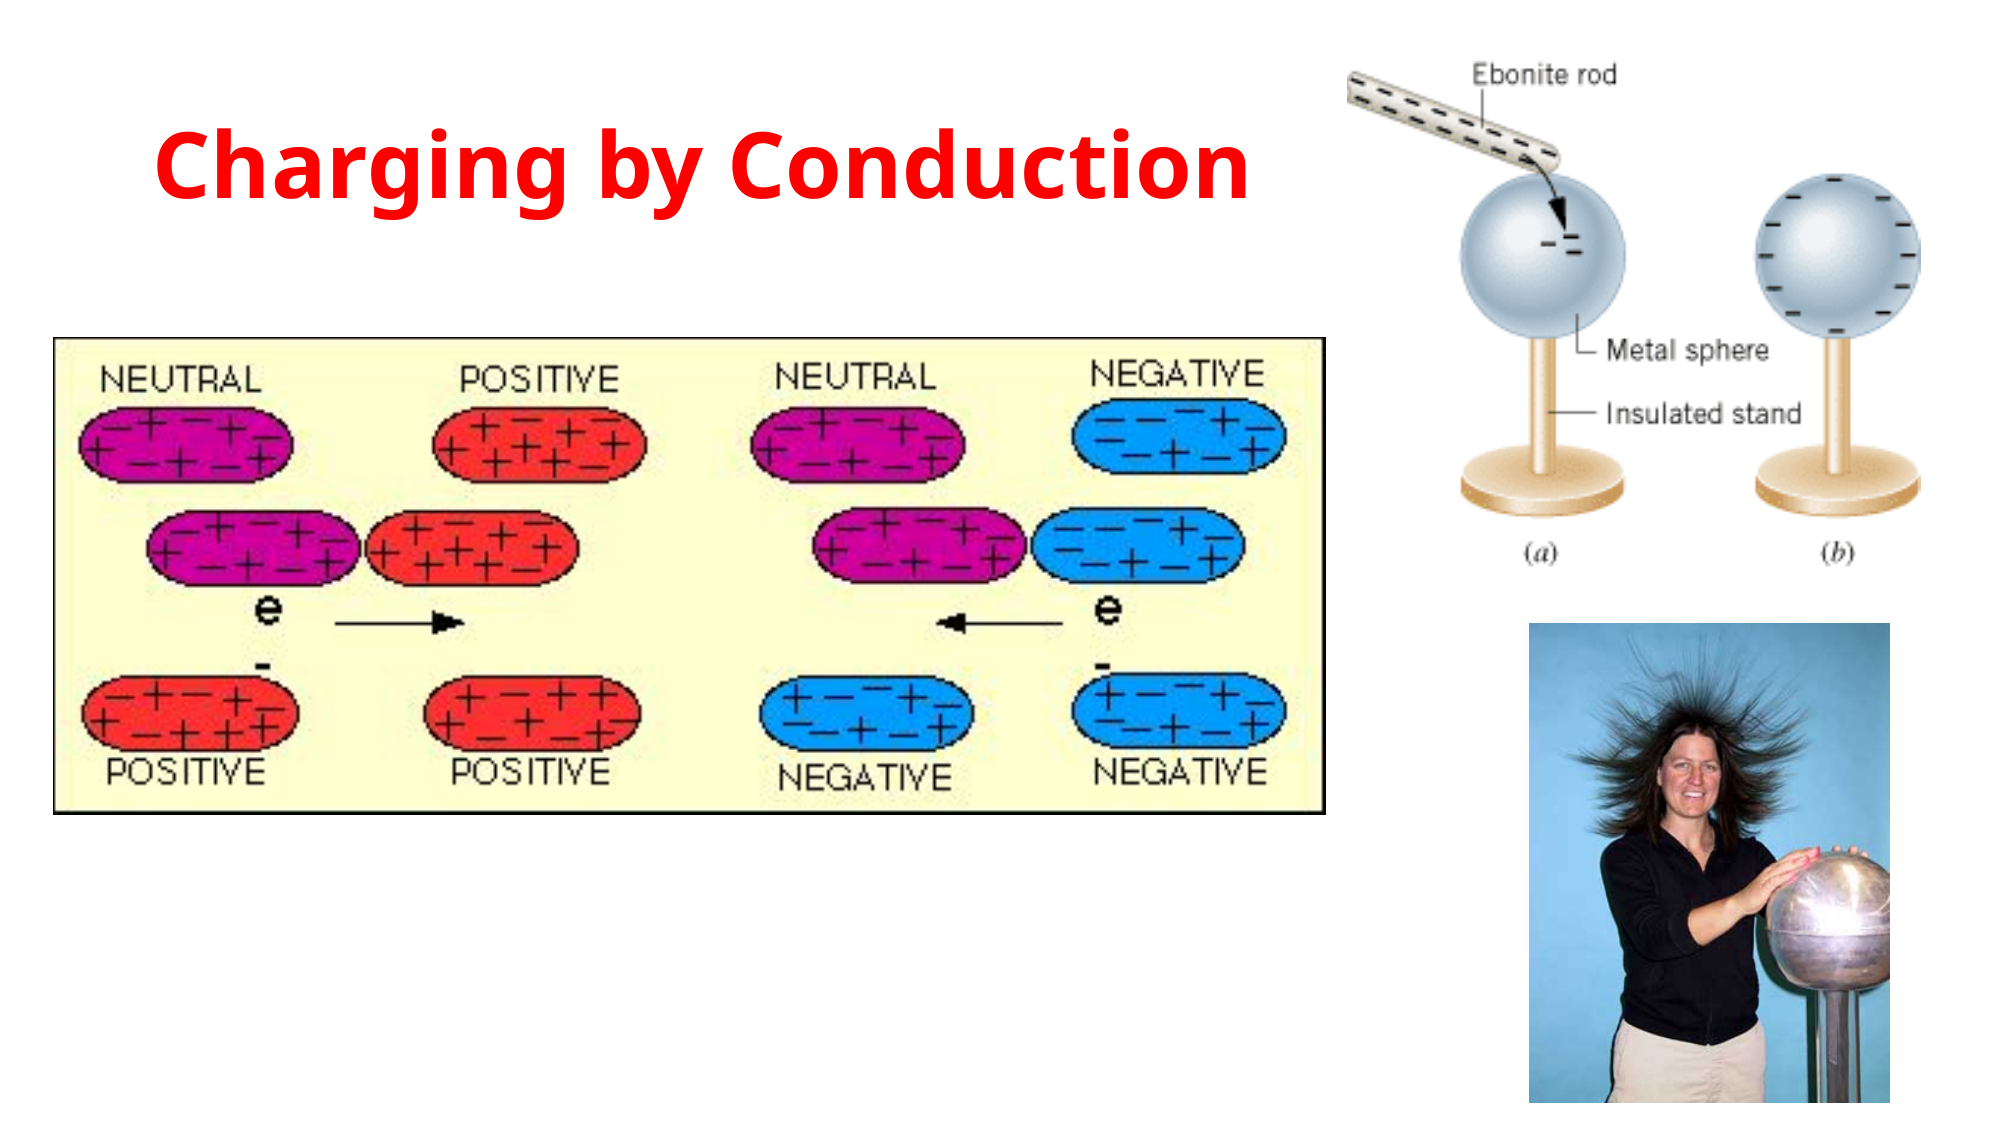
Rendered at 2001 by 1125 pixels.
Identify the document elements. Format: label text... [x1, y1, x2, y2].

title Charging by Conduction [137, 59, 1347, 278]
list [53, 337, 1326, 815]
picture [1529, 623, 1890, 1103]
picture [1347, 57, 1921, 577]
